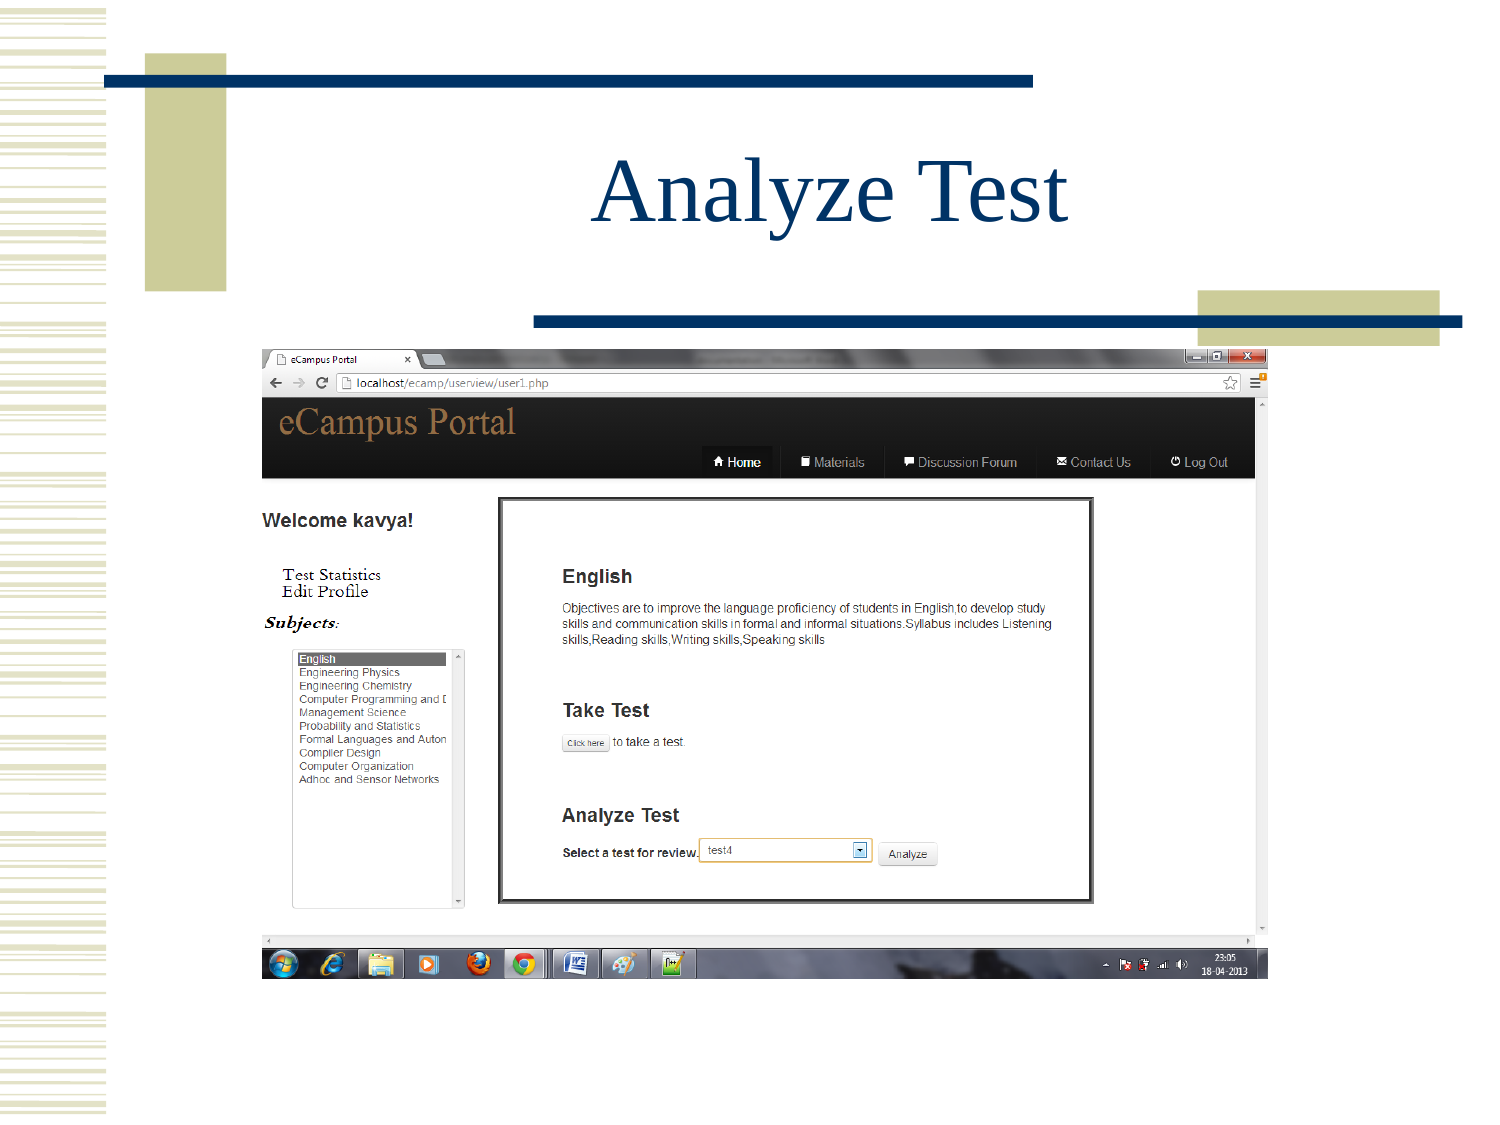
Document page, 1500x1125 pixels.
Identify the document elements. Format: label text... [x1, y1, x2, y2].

picture [262, 349, 1268, 979]
title Analyze Test [224, 99, 1436, 288]
